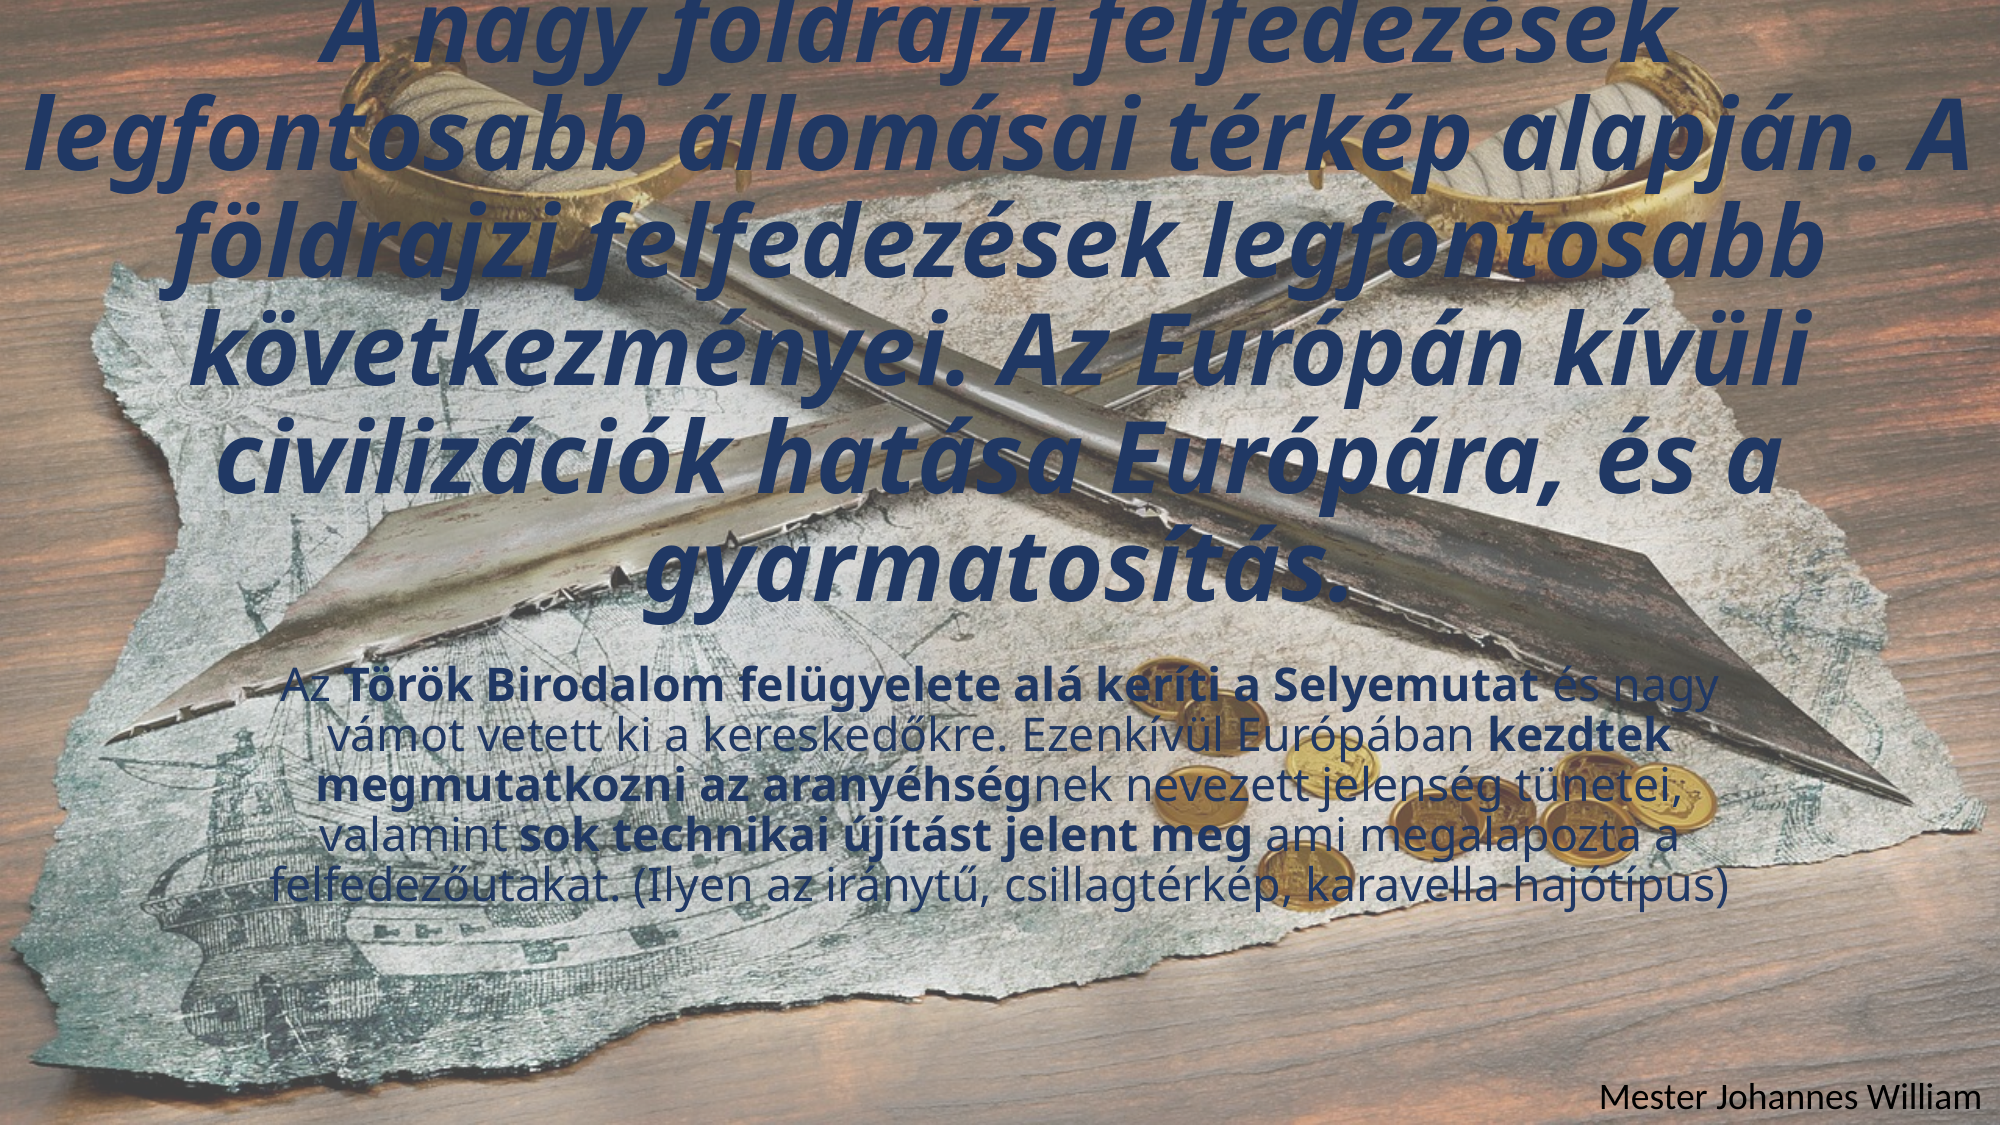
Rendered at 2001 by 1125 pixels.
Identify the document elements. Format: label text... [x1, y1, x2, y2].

text_box Mester Johannes William [1584, 1064, 1998, 1125]
title A nagy földrajzi felfedezések legfontosabb állomásai térkép alapján. A földrajzi felfedezések legfontosabb következményei. Az Európán kívüli civilizációk hatása Európára, és a gyarmatosítás. [0, 161, 2000, 631]
subtitle Az Török Birodalom felügyelete alá keríti a Selyemutat és nagy vámot vetett ki a kereskedőkre. Ezenkívül Európában kezdtek megmutatkozni az aranyéhségnek nevezett jelenség tünetei, valamint sok technikai újítást jelent meg ami megalapozta a felfedezőutakat. (Ilyen az iránytű, csillagtérkép, karavella hajótípus) [249, 653, 1750, 926]
